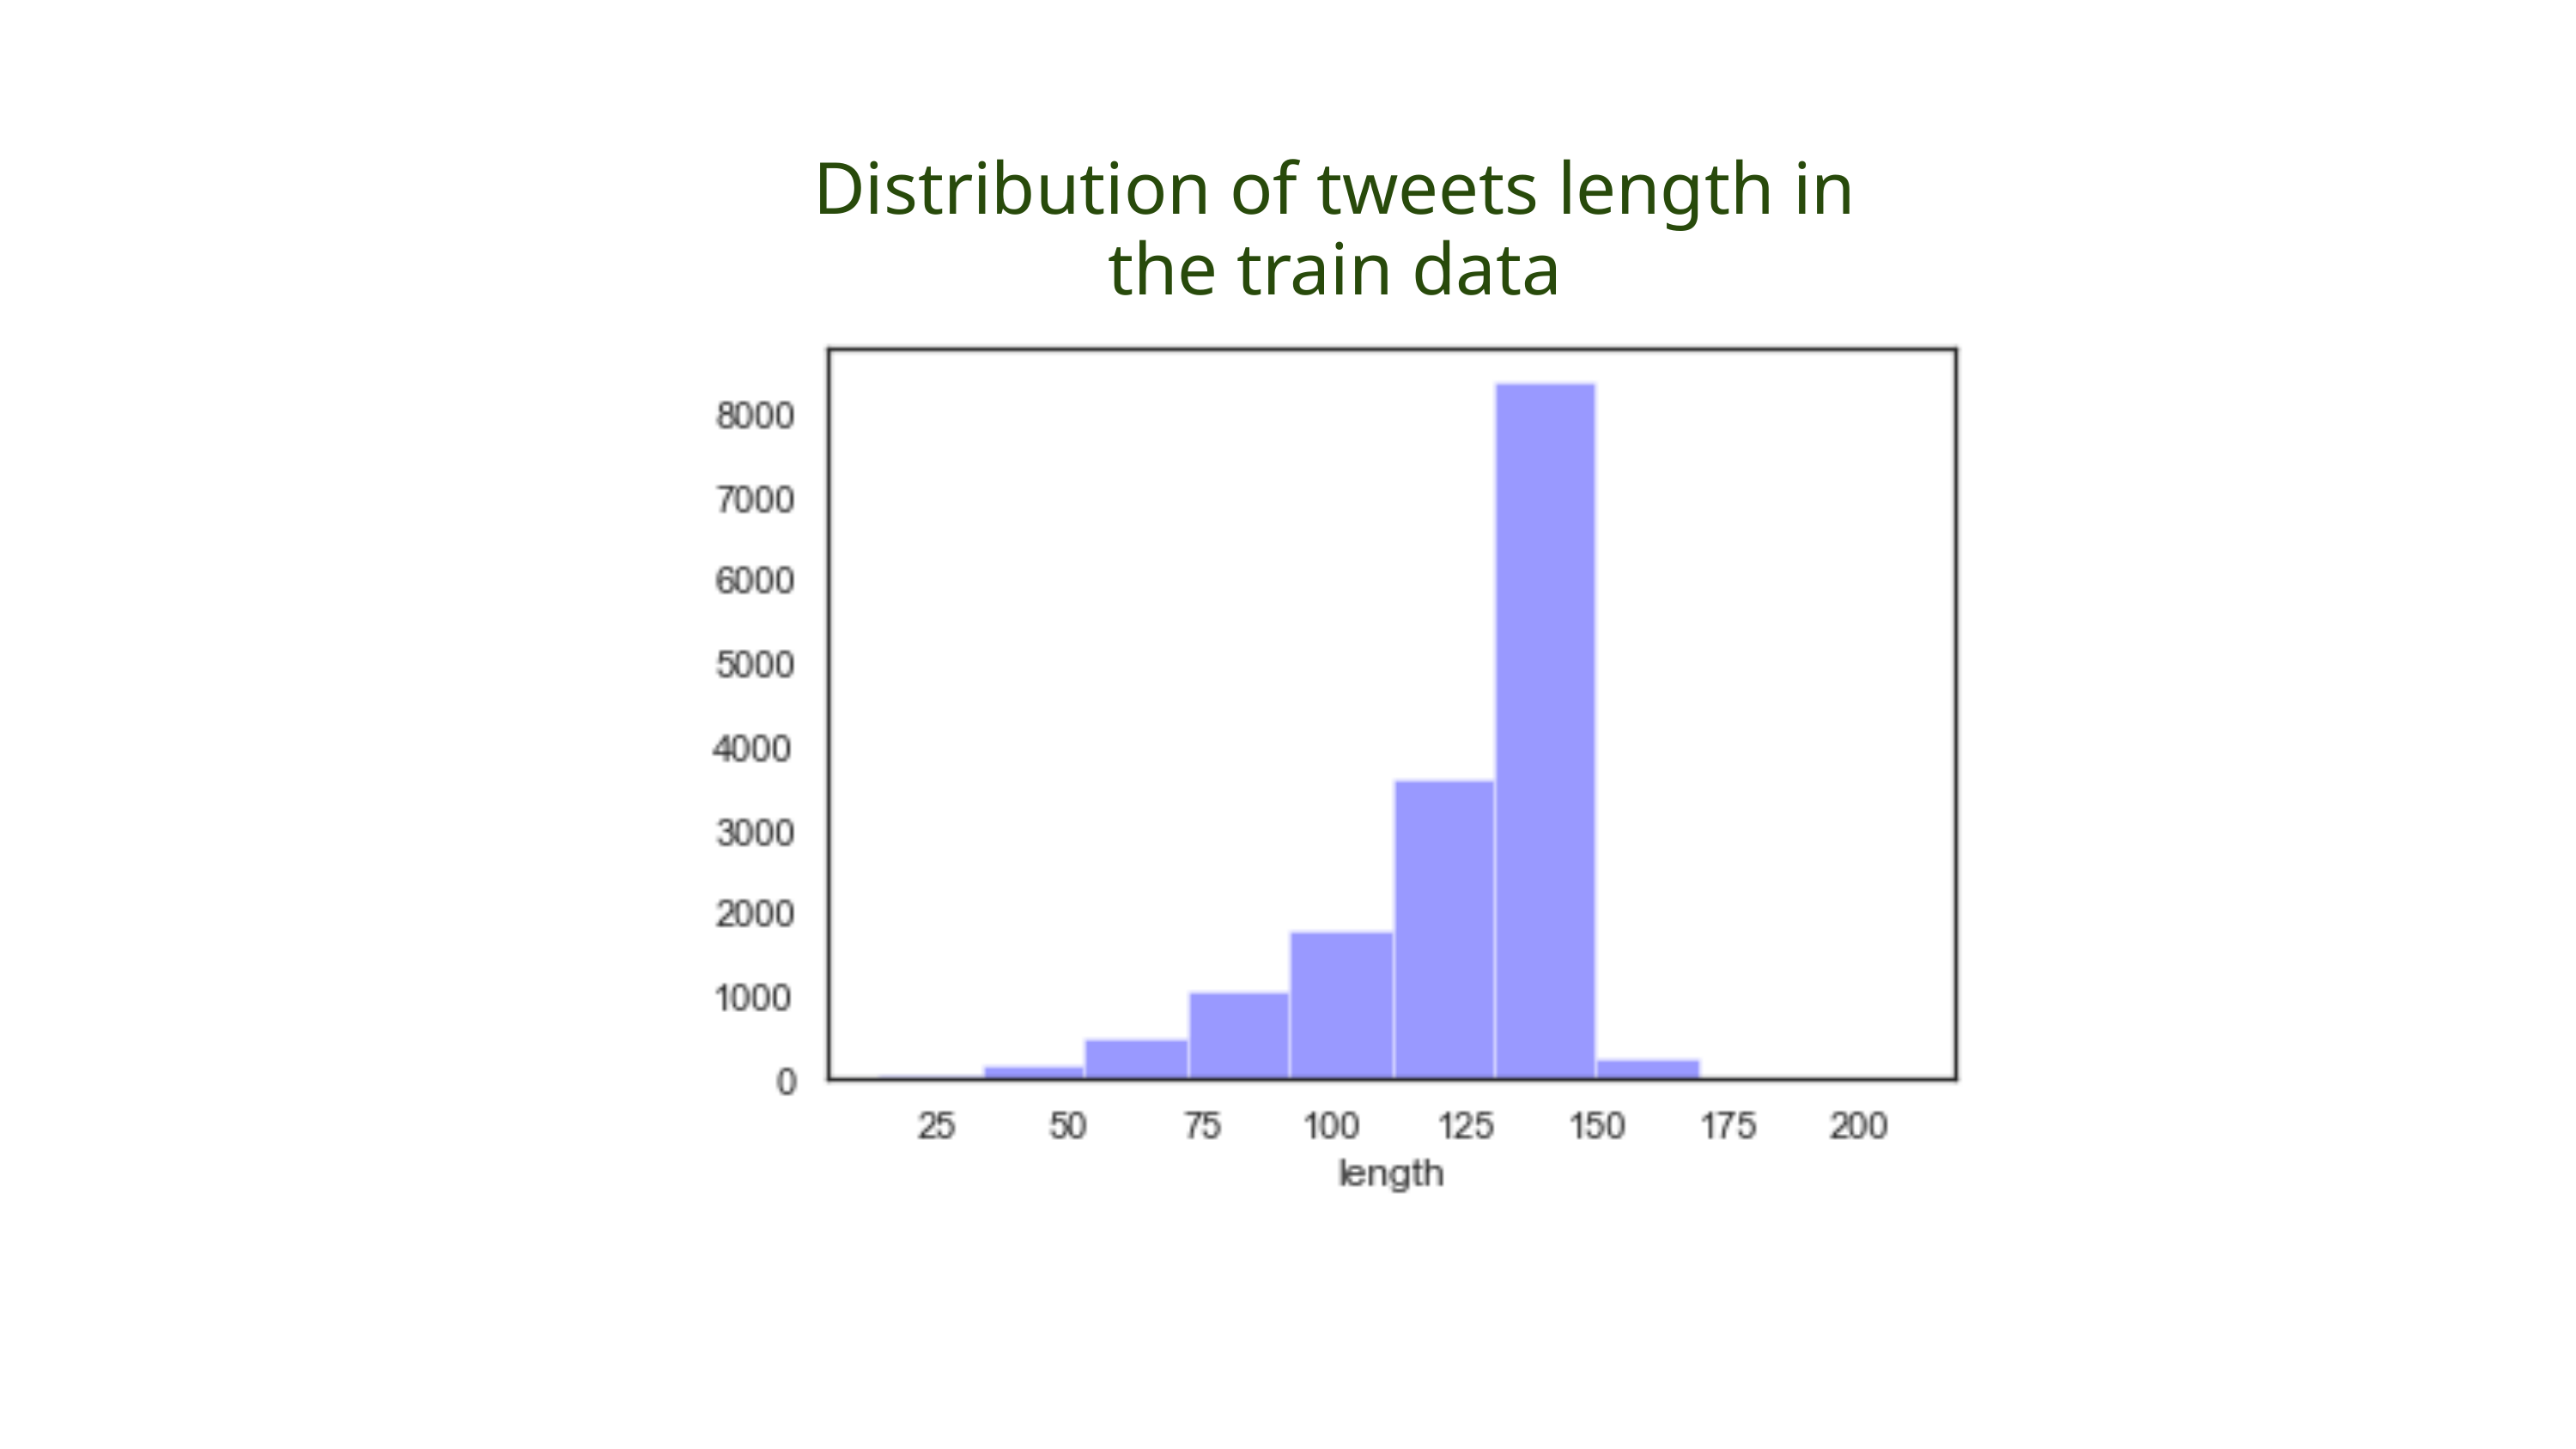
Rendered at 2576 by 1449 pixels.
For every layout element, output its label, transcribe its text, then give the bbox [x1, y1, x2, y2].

picture [690, 325, 1979, 1217]
text_box Distribution of tweets length in the train data [795, 149, 1875, 309]
